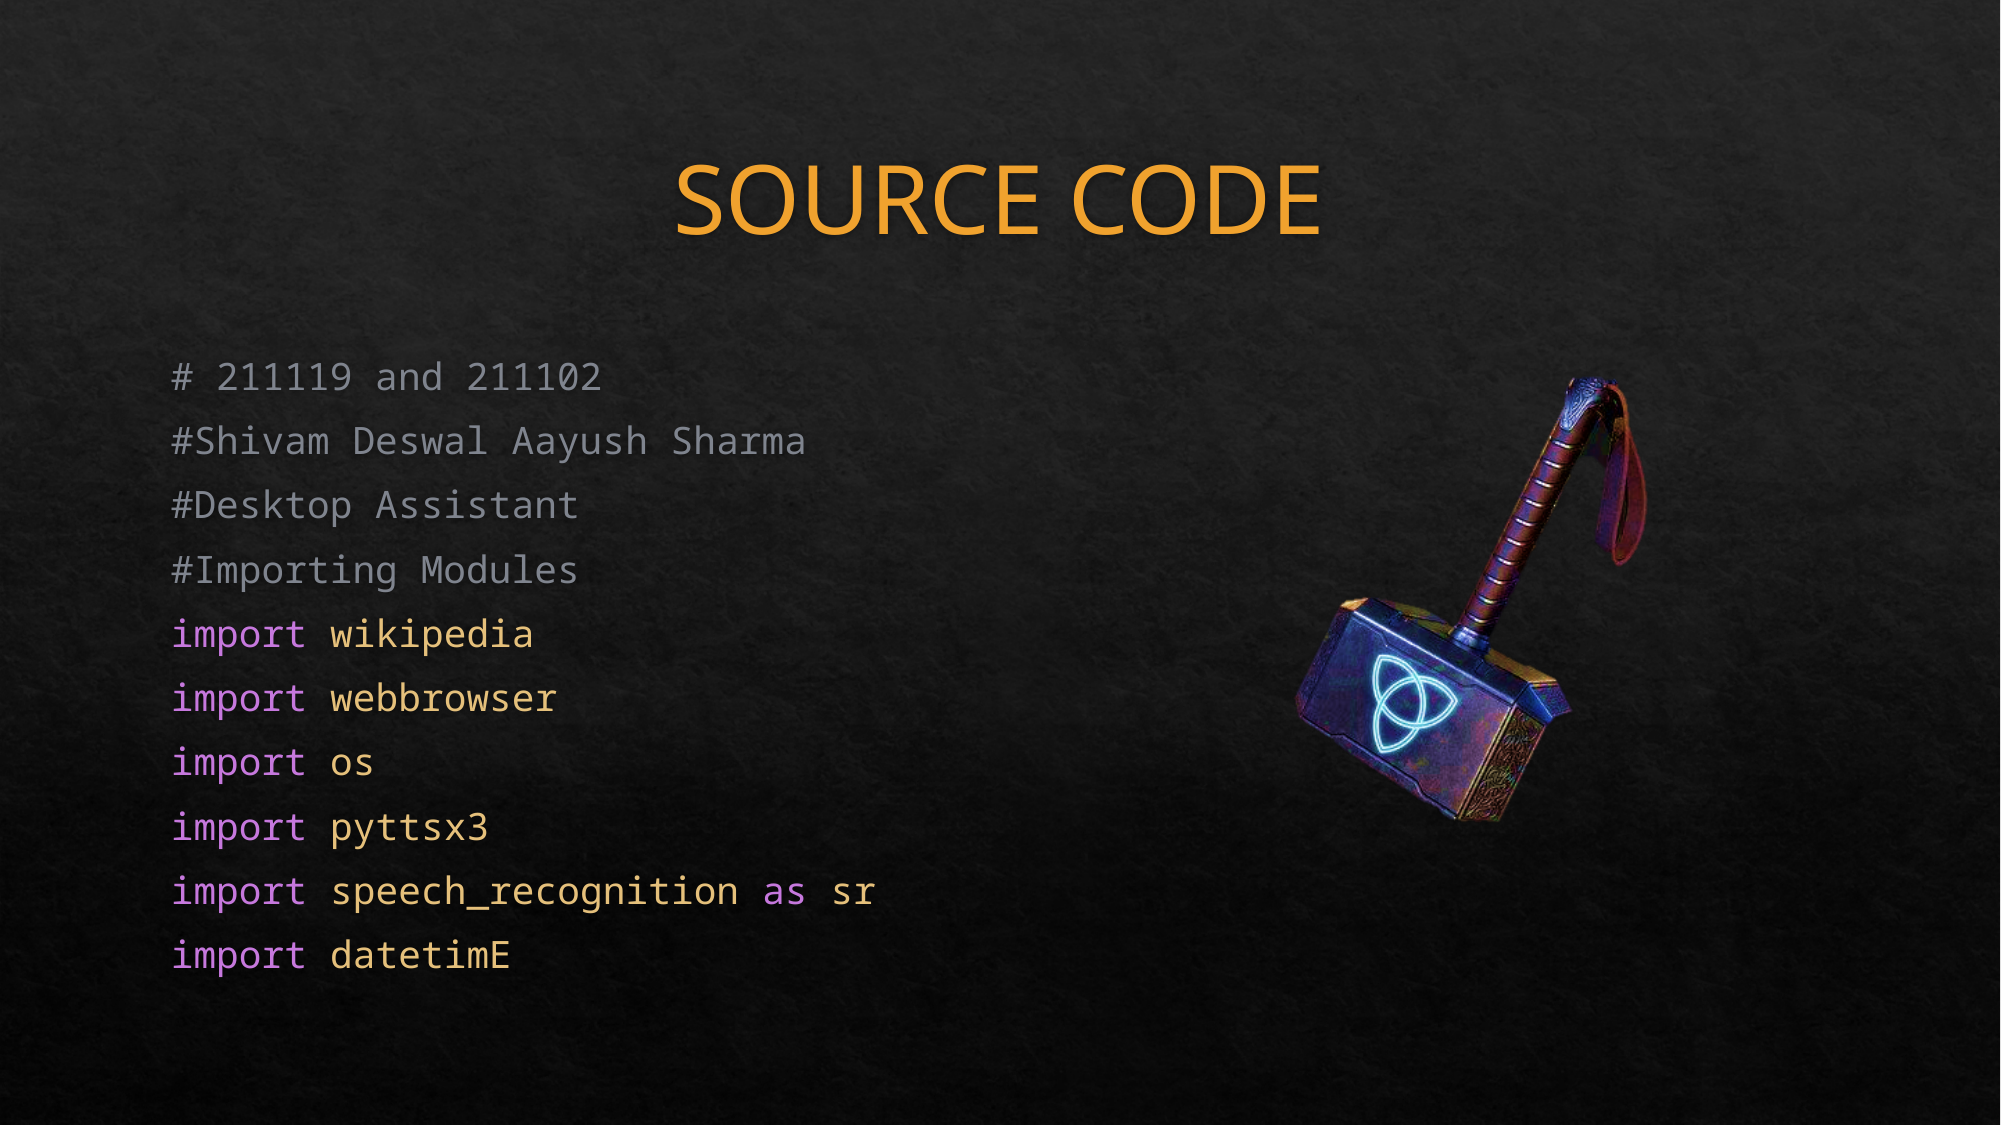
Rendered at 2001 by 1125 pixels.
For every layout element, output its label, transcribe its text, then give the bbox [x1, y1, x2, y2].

list # 211119 and 211102 #Shivam Deswal Aayush Sharma #Desktop Assistant #Importing Modules import wikipedia import webbrowser import os import pyttsx3 import speech_recognition as sr import datetimE [149, 340, 1849, 994]
title SOURCE CODE [149, 99, 1849, 307]
picture [1196, 322, 1751, 877]
